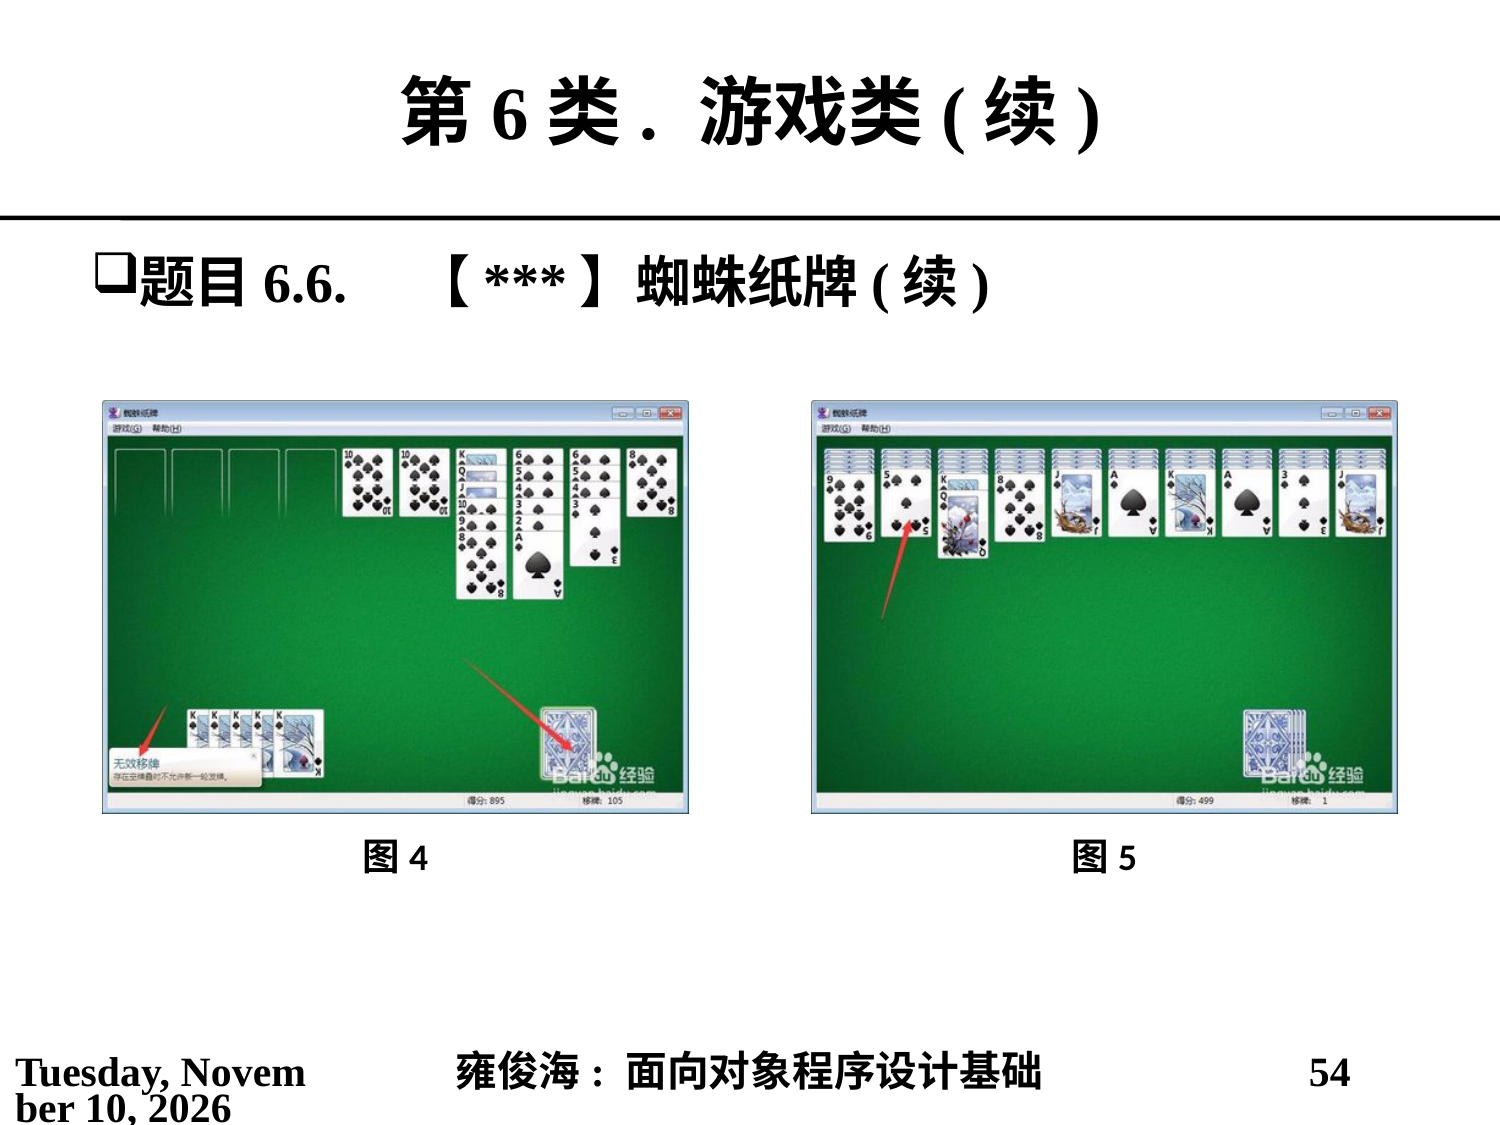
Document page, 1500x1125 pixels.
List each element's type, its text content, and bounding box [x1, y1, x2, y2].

title 第6类. 游戏类(续) [0, 0, 1500, 217]
list 题目6.6. 【***】蜘蛛纸牌(续) [75, 239, 1425, 322]
footer 雍俊海: 面向对象程序设计基础 [337, 1042, 1161, 1103]
slide_number 54 [1161, 1042, 1499, 1103]
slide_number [0, 1042, 337, 1103]
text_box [102, 400, 1397, 887]
